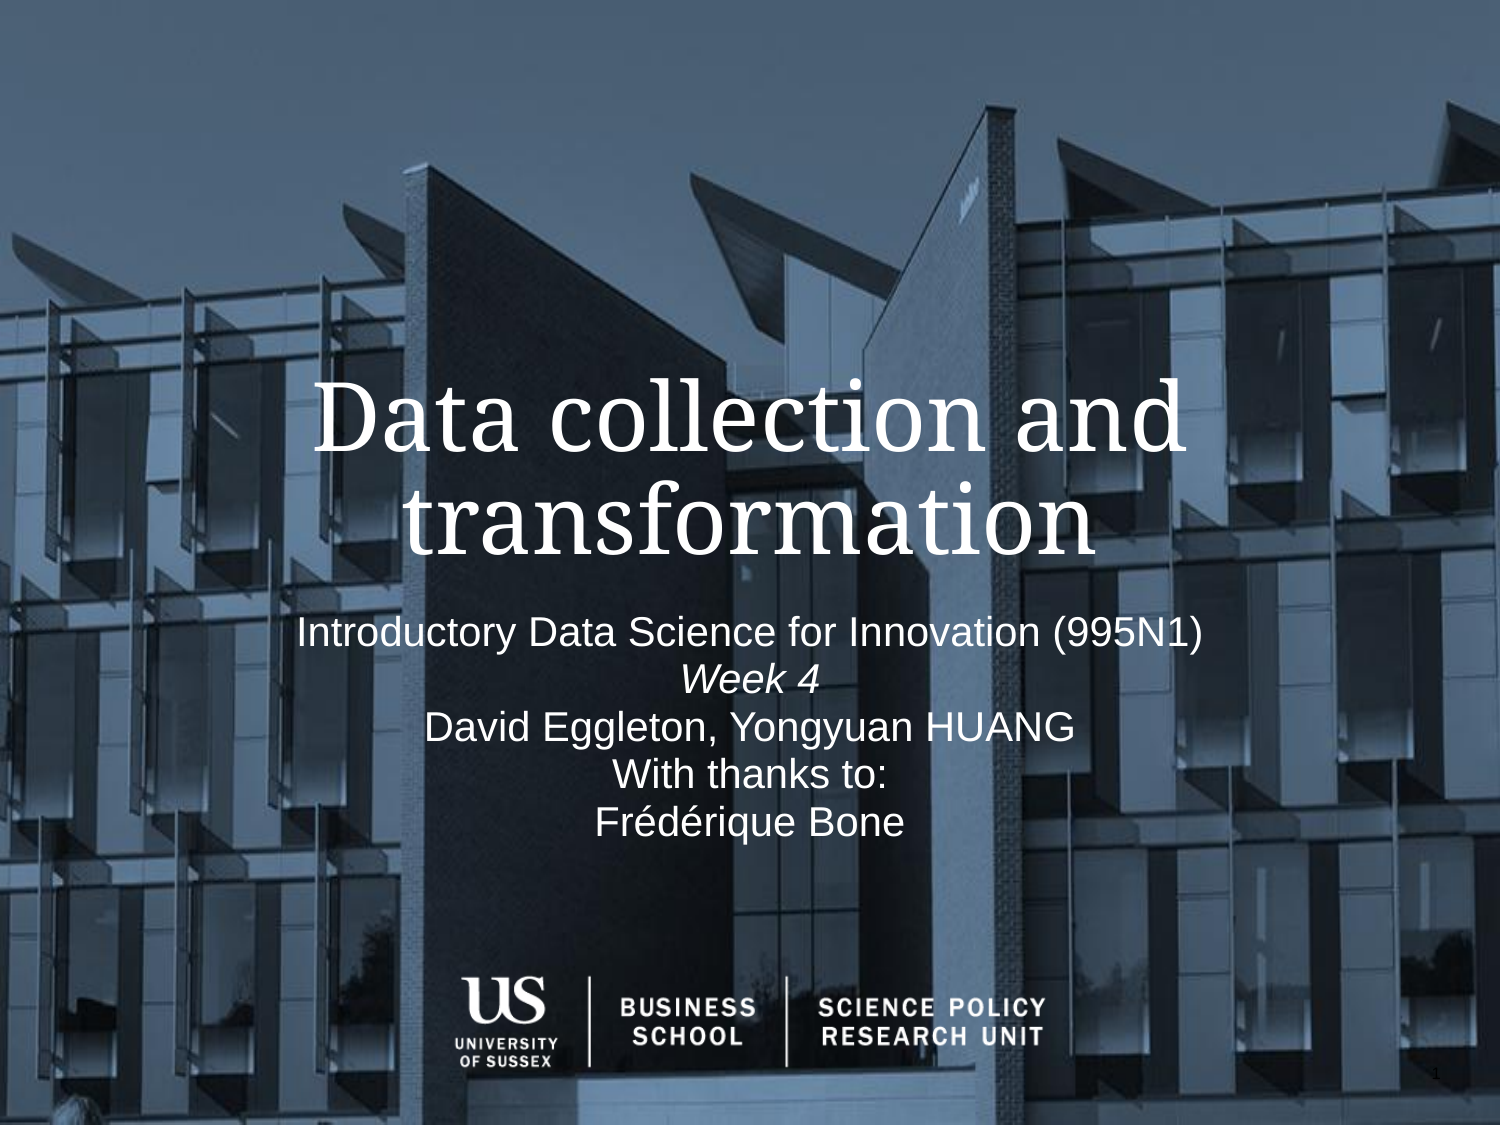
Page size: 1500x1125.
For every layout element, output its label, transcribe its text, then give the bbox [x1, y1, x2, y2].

picture [0, 0, 1500, 1125]
title Data collection and transformation [187, 184, 1313, 576]
subtitle Introductory Data Science for Innovation (995N1) Week 4 David Eggleton, Yongyuan HUANG With thanks to: Frédérique Bone [187, 608, 1313, 863]
